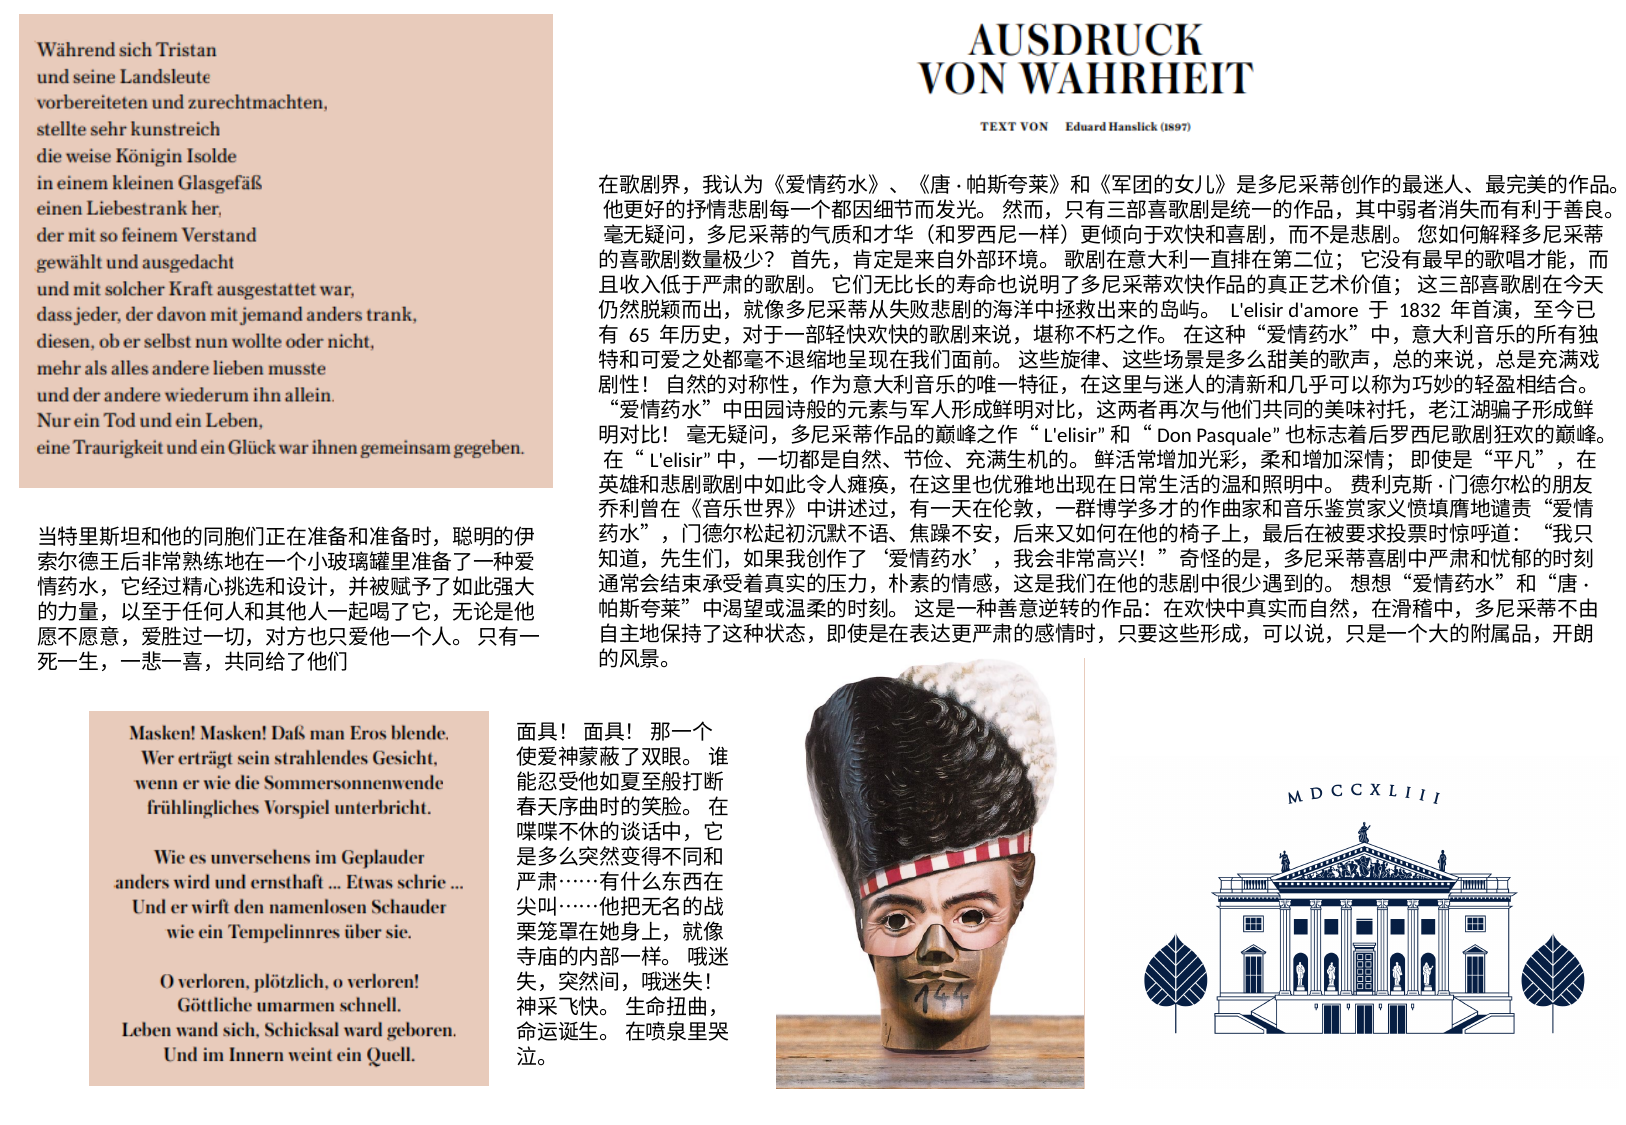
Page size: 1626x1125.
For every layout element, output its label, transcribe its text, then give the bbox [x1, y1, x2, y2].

picture [89, 711, 489, 1086]
text_box 在歌剧界，我认为《爱情药水》、《唐·帕斯夸莱》和《军团的女儿》是多尼采蒂创作的最迷人、最完美的作品。 他更好的抒情悲剧每一个都因细节而发光。 然而，只有三部喜歌剧是统一的作品，其中弱者消失而有利于善良。 毫无疑问，多尼采蒂的气质和才华（和罗西尼一样）更倾向于欢快和喜剧，而不是悲剧。 您如何解释多尼采蒂的喜歌剧数量极少？ 首先，肯定是来自外部环境。 歌剧在意大利一直排在第二位； 它没有最早的歌唱才能，而且收入低于严肃的歌剧。 它们无比长的寿命也说明了多尼采蒂欢快作品的真正艺术价值； 这三部喜歌剧在今天仍然脱颖而出，就像多尼采蒂从失败悲剧的海洋中拯救出来的岛屿。 L'elisir d'amore 于 1832 年首演，至今已有 65 年历史，对于一部轻快欢快的歌剧来说，堪称不朽之作。 在这种“爱情药水”中，意大利音乐的所有独特和可爱之处都毫不退缩地呈现在我们面前。 这些旋律、这些场景是多么甜美的歌声，总的来说，总是充满戏剧性！ 自然的对称性，作为意大利音乐的唯一特征，在这里与迷人的清新和几乎可以称为巧妙的轻盈相结合。 “爱情药水”中田园诗般的元素与军人形成鲜明对比，这两者再次与他们共同的美味衬托，老江湖骗子形成鲜明对比！ 毫无疑问，多尼采蒂作品的巅峰之作“L'elisir”和“Don Pasquale”也标志着后罗西尼歌剧狂欢的巅峰。 在“L'elisir”中，一切都是自然、节俭、充满生机的。 鲜活常增加光彩，柔和增加深情； 即使是“平凡”，在英雄和悲剧歌剧中如此令人瘫痪，在这里也优雅地出现在日常生活的温和照明中。 费利克斯·门德尔松的朋友乔利曾在《音乐世界》中讲述过，有一天在伦敦，一群博学多才的作曲家和音乐鉴赏家义愤填膺地谴责“爱情药水”，门德尔松起初沉默不语、焦躁不安，后来又如何在他的椅子上，最后在被要求投票时惊呼道：“我只知道，先生们，如果我创作了‘爱情药水’，我会非常高兴！”奇怪的是，多尼采蒂喜剧中严肃和忧郁的时刻通常会结束承受着真实的压力，朴素的情感，这是我们在他的悲剧中很少遇到的。 想想“爱情药水”和“唐·帕斯夸莱”中渴望或温柔的时刻。 这是一种善意逆转的作品：在欢快中真实而自然，在滑稽中，多尼采蒂不由自主地保持了这种状态，即使是在表达更严肃的感情时，只要这些形成，可以说，只是一个大的附属品，开朗的风景。 [583, 163, 1625, 679]
picture [775, 658, 1085, 1089]
text_box 当特里斯坦和他的同胞们正在准备和准备时，聪明的伊索尔德王后非常熟练地在一个小玻璃罐里准备了一种爱情药水，它经过精心挑选和设计，并被赋予了如此强大的力量，以至于任何人和其他人一起喝了它，无论是他愿不愿意，爱胜过一切，对方也只爱他一个人。 只有一死一生，一悲一喜，共同给了他们 [22, 516, 556, 681]
picture [18, 14, 553, 488]
picture [1110, 756, 1619, 1089]
text_box 面具！ 面具！ 那一个使爱神蒙蔽了双眼。 谁能忍受他如夏至般打断春天序曲时的笑脸。 在喋喋不休的谈话中，它是多么突然变得不同和严肃……有什么东西在尖叫……他把无名的战栗笼罩在她身上，就像寺庙的内部一样。 哦迷失，突然间，哦迷失！ 神采飞快。 生命扭曲，命运诞生。 在喷泉里哭泣。 [501, 711, 745, 1077]
picture [908, 0, 1271, 137]
